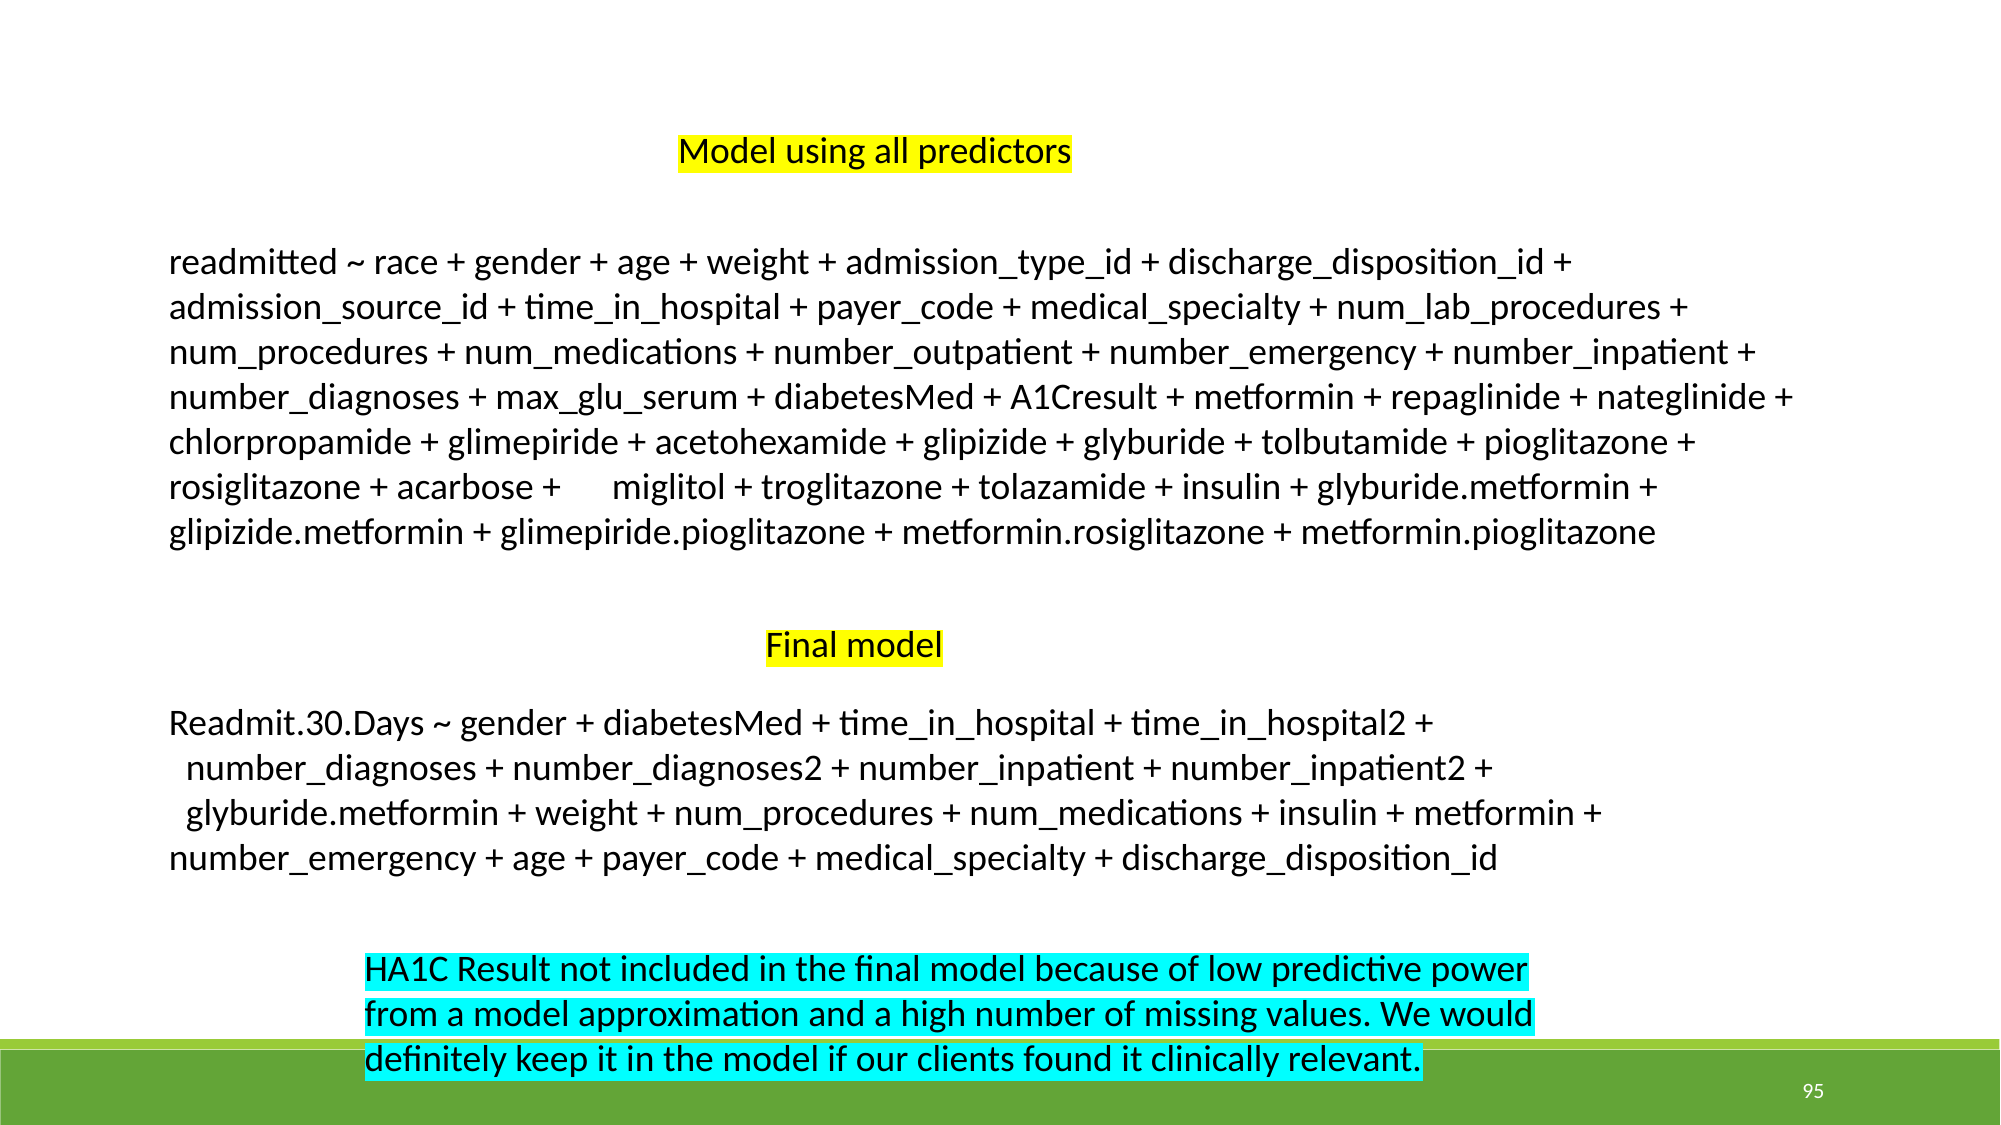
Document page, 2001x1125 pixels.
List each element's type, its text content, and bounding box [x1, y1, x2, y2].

text_box Model using all predictors [663, 118, 1123, 178]
text_box readmitted ~ race + gender + age + weight + admission_type_id + discharge_disposition_id + admission_source_id + time_in_hospital + payer_code + medical_specialty + num_lab_procedures + num_procedures + num_medications + number_outpatient + number_emergency + number_inpatient + number_diagnoses + max_glu_serum + diabetesMed + A1Cresult + metformin + repaglinide + nateglinide + chlorpropamide + glimepiride + acetohexamide + glipizide + glyburide + tolbutamide + pioglitazone + rosiglitazone + acarbose + miglitol + troglitazone + tolazamide + insulin + glyburide.metformin + glipizide.metformin + glimepiride.pioglitazone + metformin.rosiglitazone + metformin.pioglitazone [154, 229, 1910, 559]
text_box Readmit.30.Days ~ gender + diabetesMed + time_in_hospital + time_in_hospital2 + number_diagnoses + number_diagnoses2 + number_inpatient + number_inpatient2 + glyburide.metformin + weight + num_procedures + num_medications + insulin + metformin + number_emergency + age + payer_code + medical_specialty + discharge_disposition_id [154, 690, 1796, 886]
text_box HA1C Result not included in the final model because of low predictive power from a model approximation and a high number of missing values. We would definitely keep it in the model if our clients found it clinically relevant. [349, 936, 1579, 1087]
text_box Final model [751, 612, 1000, 673]
slide_number 95 [1624, 1059, 1840, 1120]
